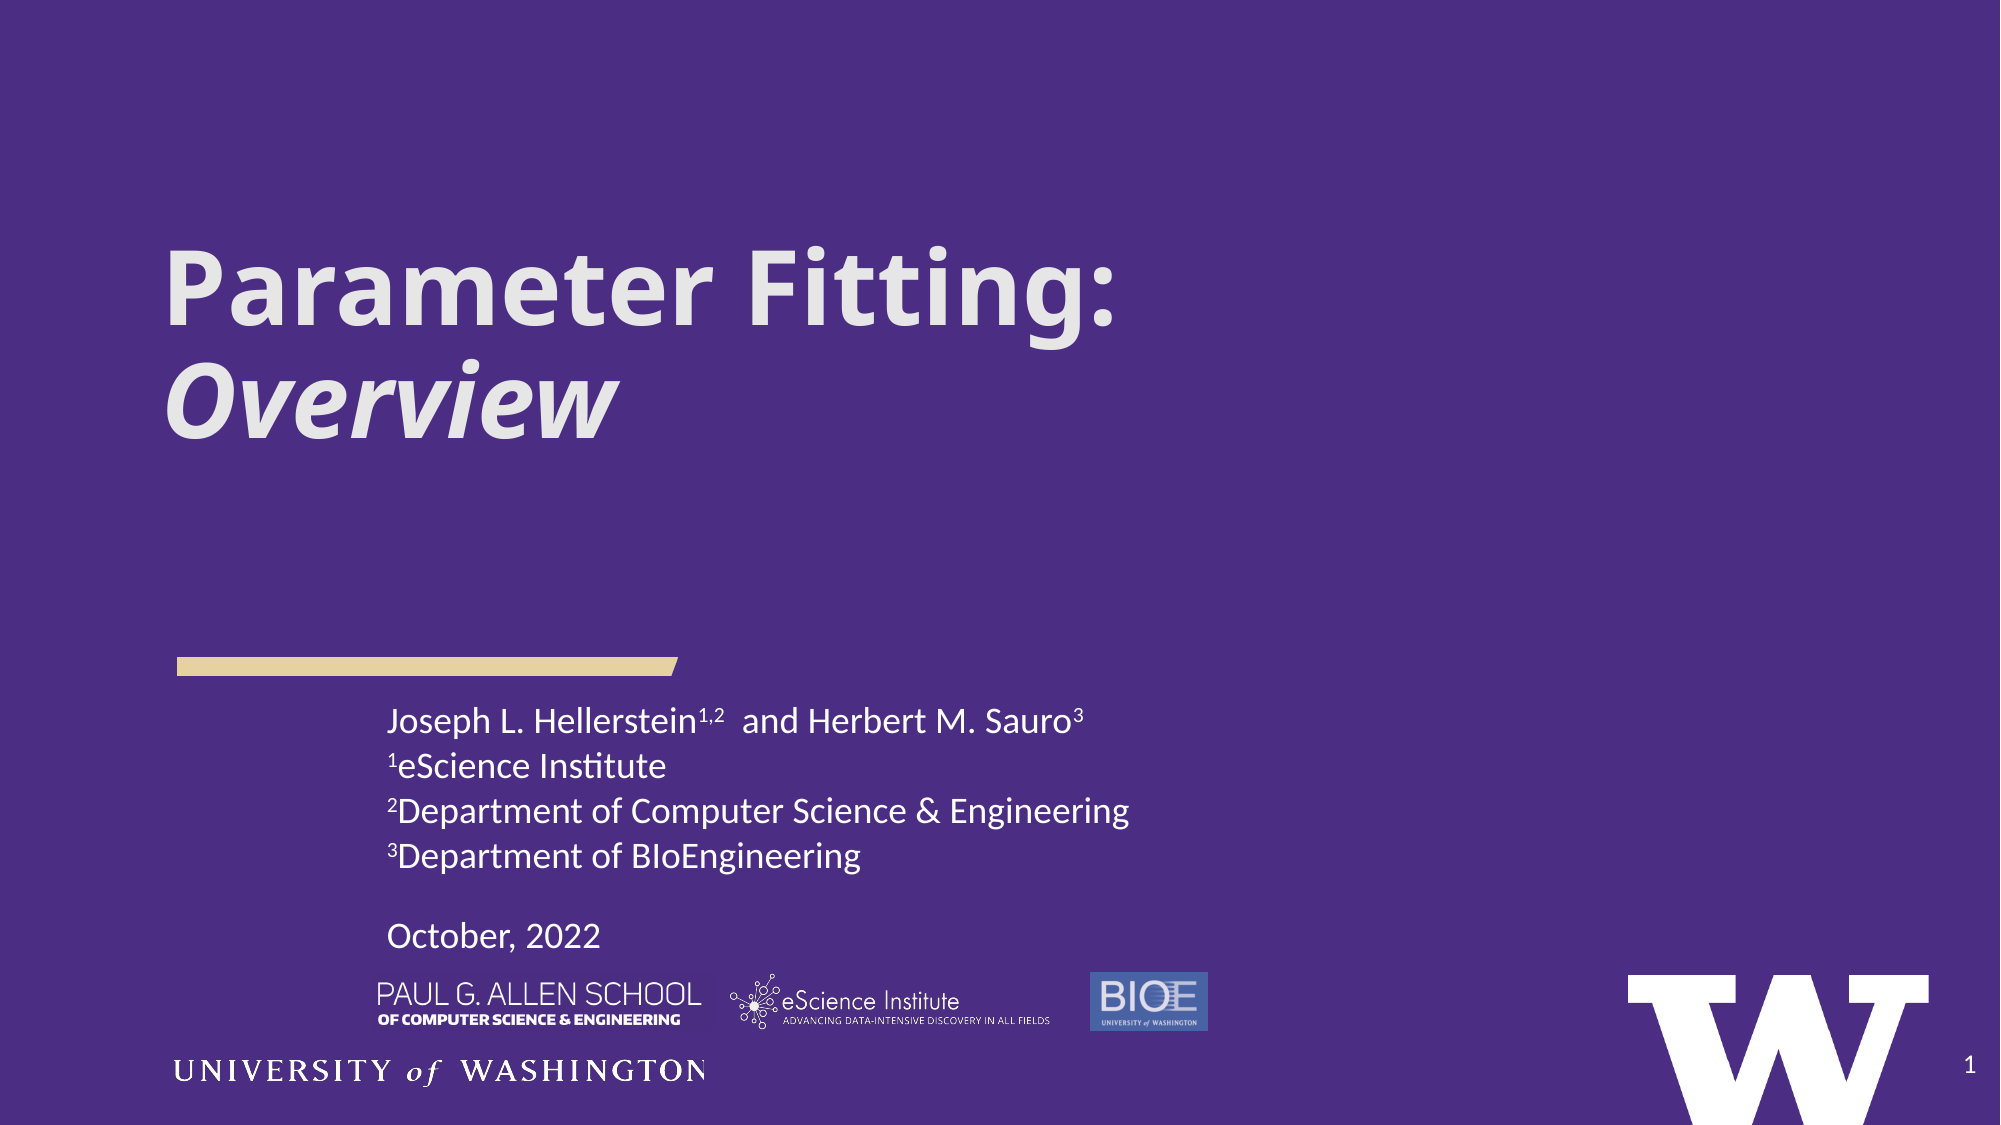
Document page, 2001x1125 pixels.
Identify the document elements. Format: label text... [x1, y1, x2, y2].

text_box Joseph L. Hellerstein1,2 and Herbert M. Sauro3 1eScience Institute 2Department of Computer Science & Engineering 3Department of BIoEngineering October, 2022 [371, 689, 1729, 964]
slide_number 1 [1871, 1038, 1992, 1125]
picture [177, 657, 678, 676]
picture [1090, 972, 1208, 1031]
title Parameter Fitting: Overview [146, 35, 1923, 469]
picture [371, 972, 1051, 1031]
picture [148, 1042, 704, 1087]
picture [1628, 975, 1929, 1125]
